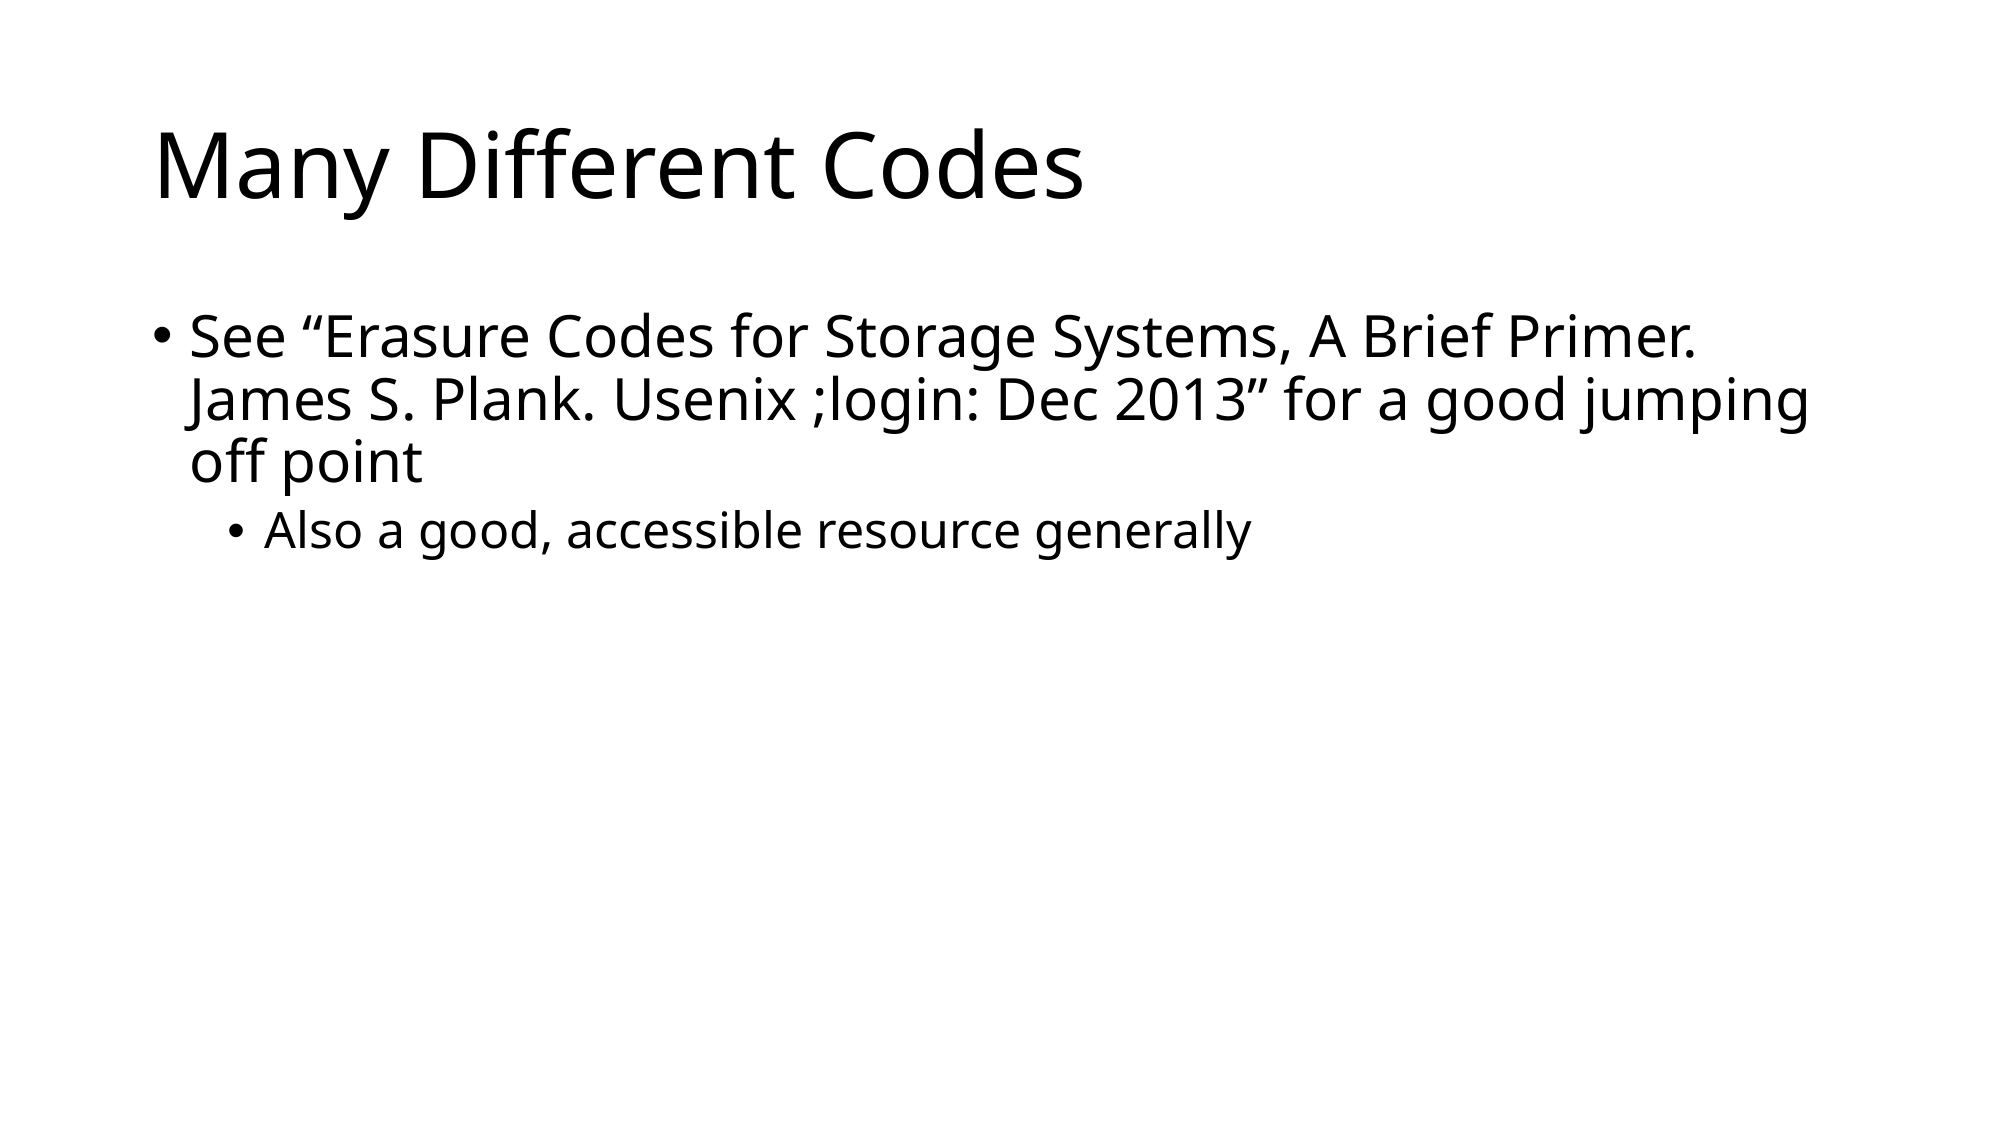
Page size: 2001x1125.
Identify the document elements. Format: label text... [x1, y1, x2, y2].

title Many Different Codes [137, 59, 1863, 278]
list See “Erasure Codes for Storage Systems, A Brief Primer. James S. Plank. Usenix ;login: Dec 2013” for a good jumping off point Also a good, accessible resource generally [137, 299, 1863, 1014]
